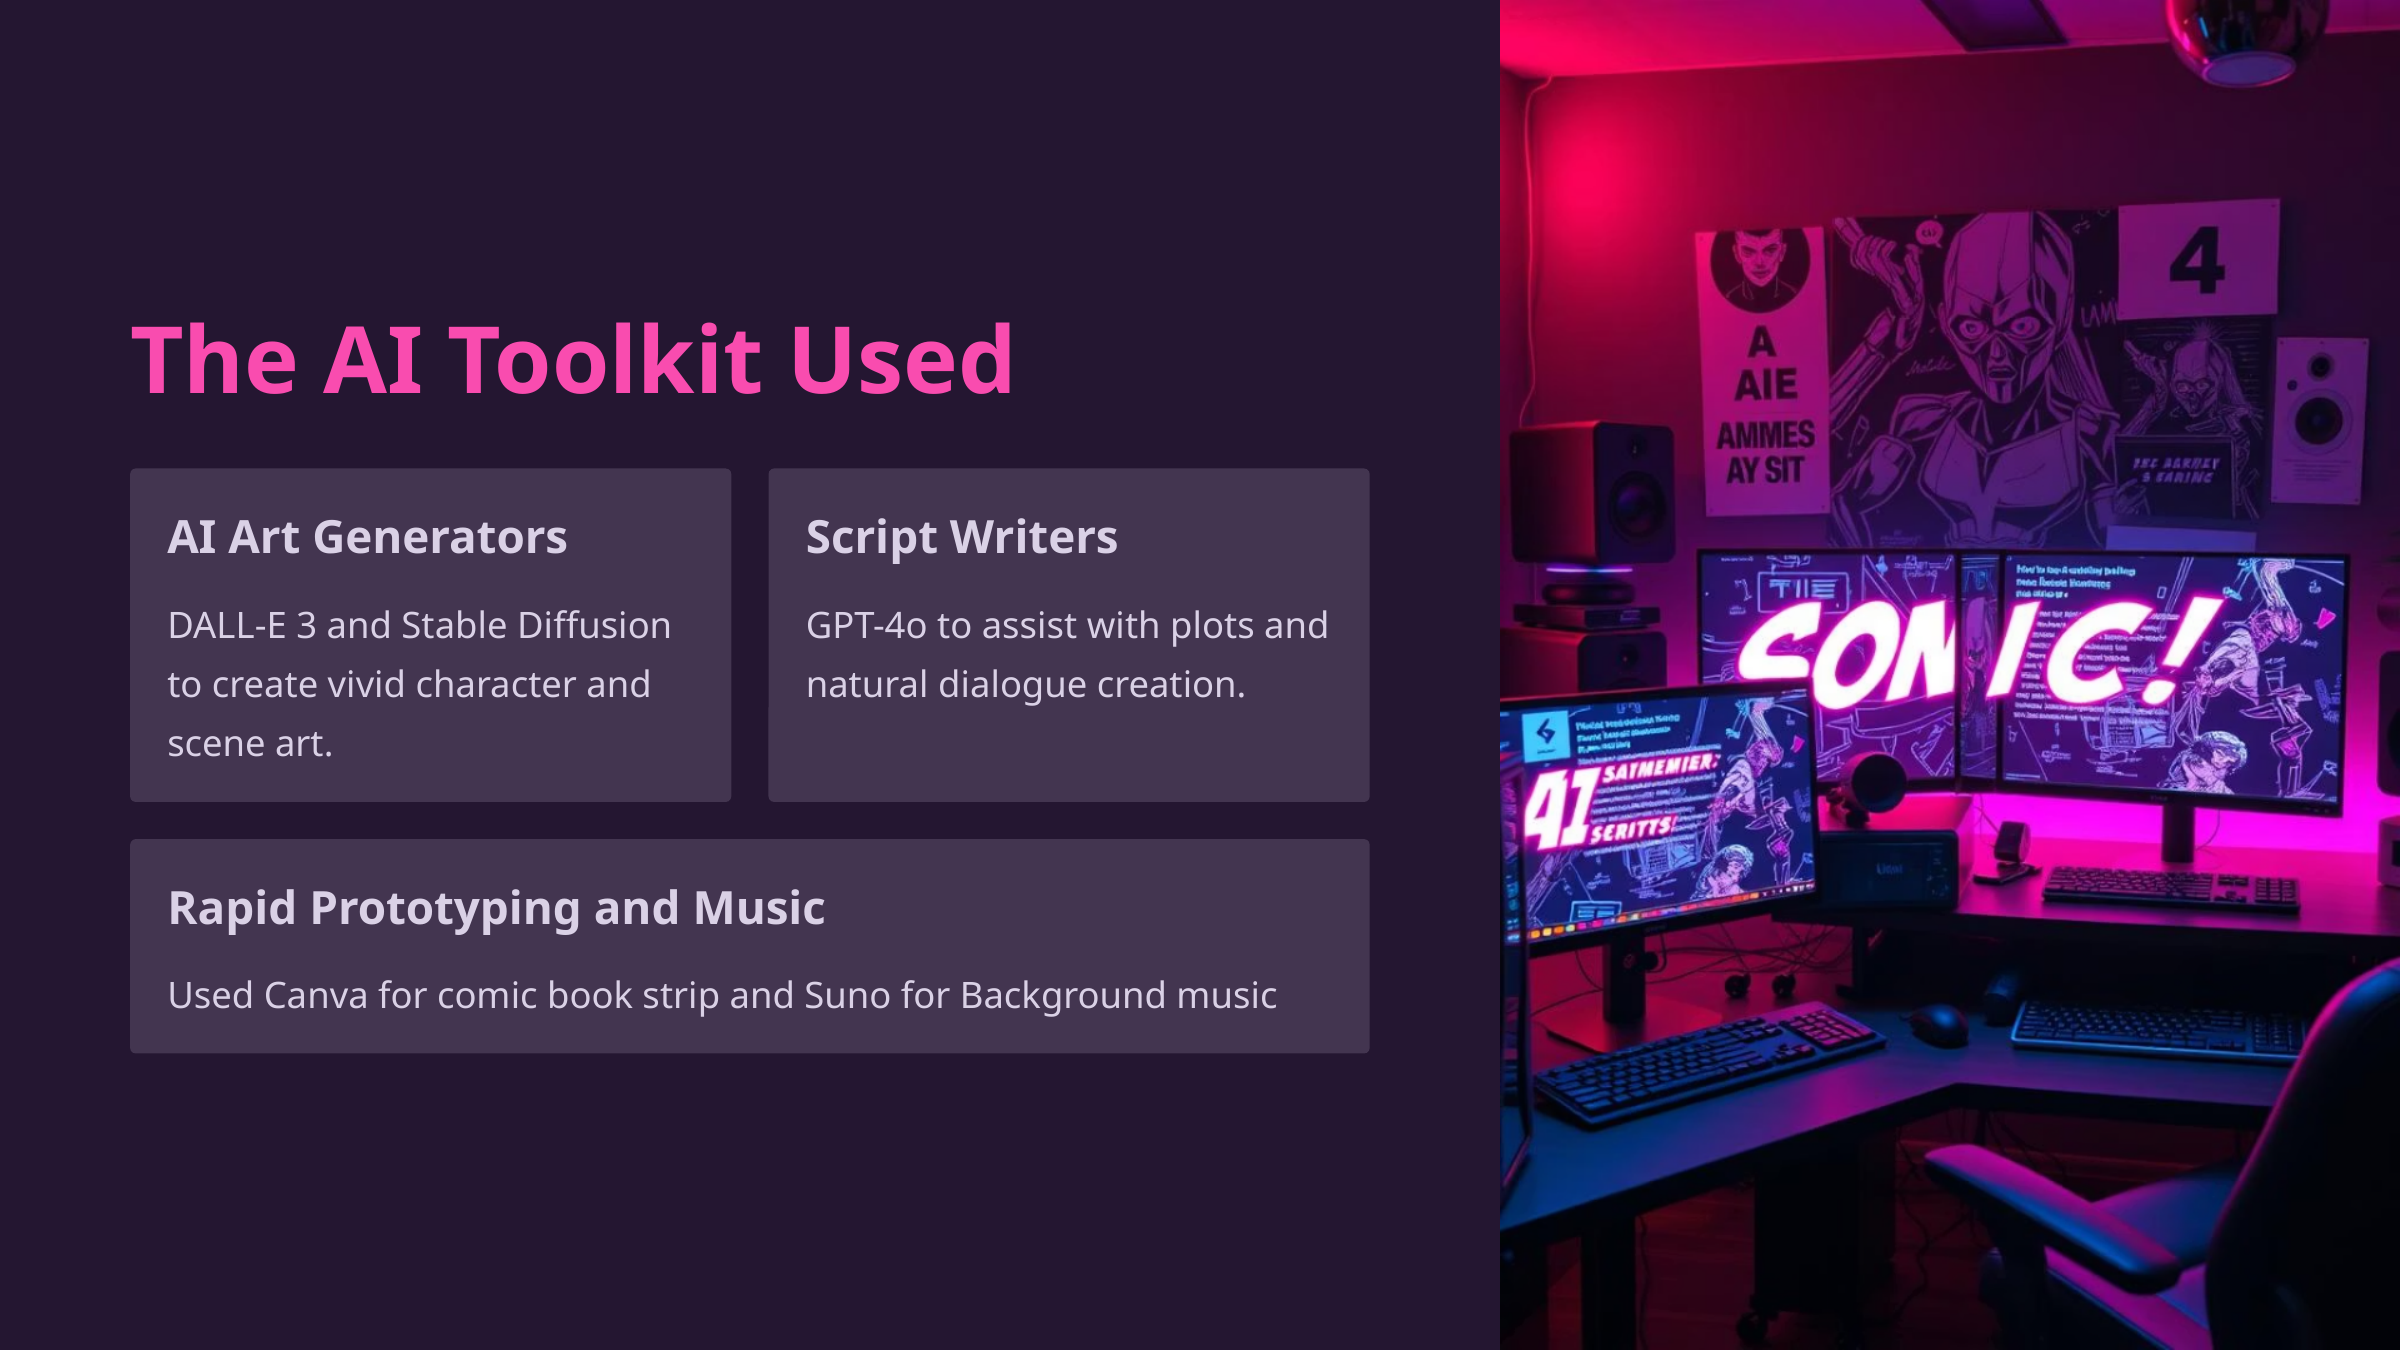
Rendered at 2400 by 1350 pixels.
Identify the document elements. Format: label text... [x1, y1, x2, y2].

text_box Script Writers [805, 505, 1271, 564]
text_box DALL-E 3 and Stable Diffusion to create vivid character and scene art. [167, 586, 695, 765]
text_box GPT-4o to assist with plots and natural dialogue creation. [805, 586, 1333, 706]
picture [1499, 0, 2400, 1350]
text_box AI Art Generators [167, 505, 633, 564]
text_box [130, 839, 1370, 1054]
text_box The AI Toolkit Used [130, 296, 1061, 413]
text_box [768, 468, 1370, 802]
text_box Rapid Prototyping and Music [167, 876, 795, 935]
text_box [130, 468, 732, 802]
text_box Used Canva for comic book strip and Suno for Background music [167, 956, 1333, 1017]
